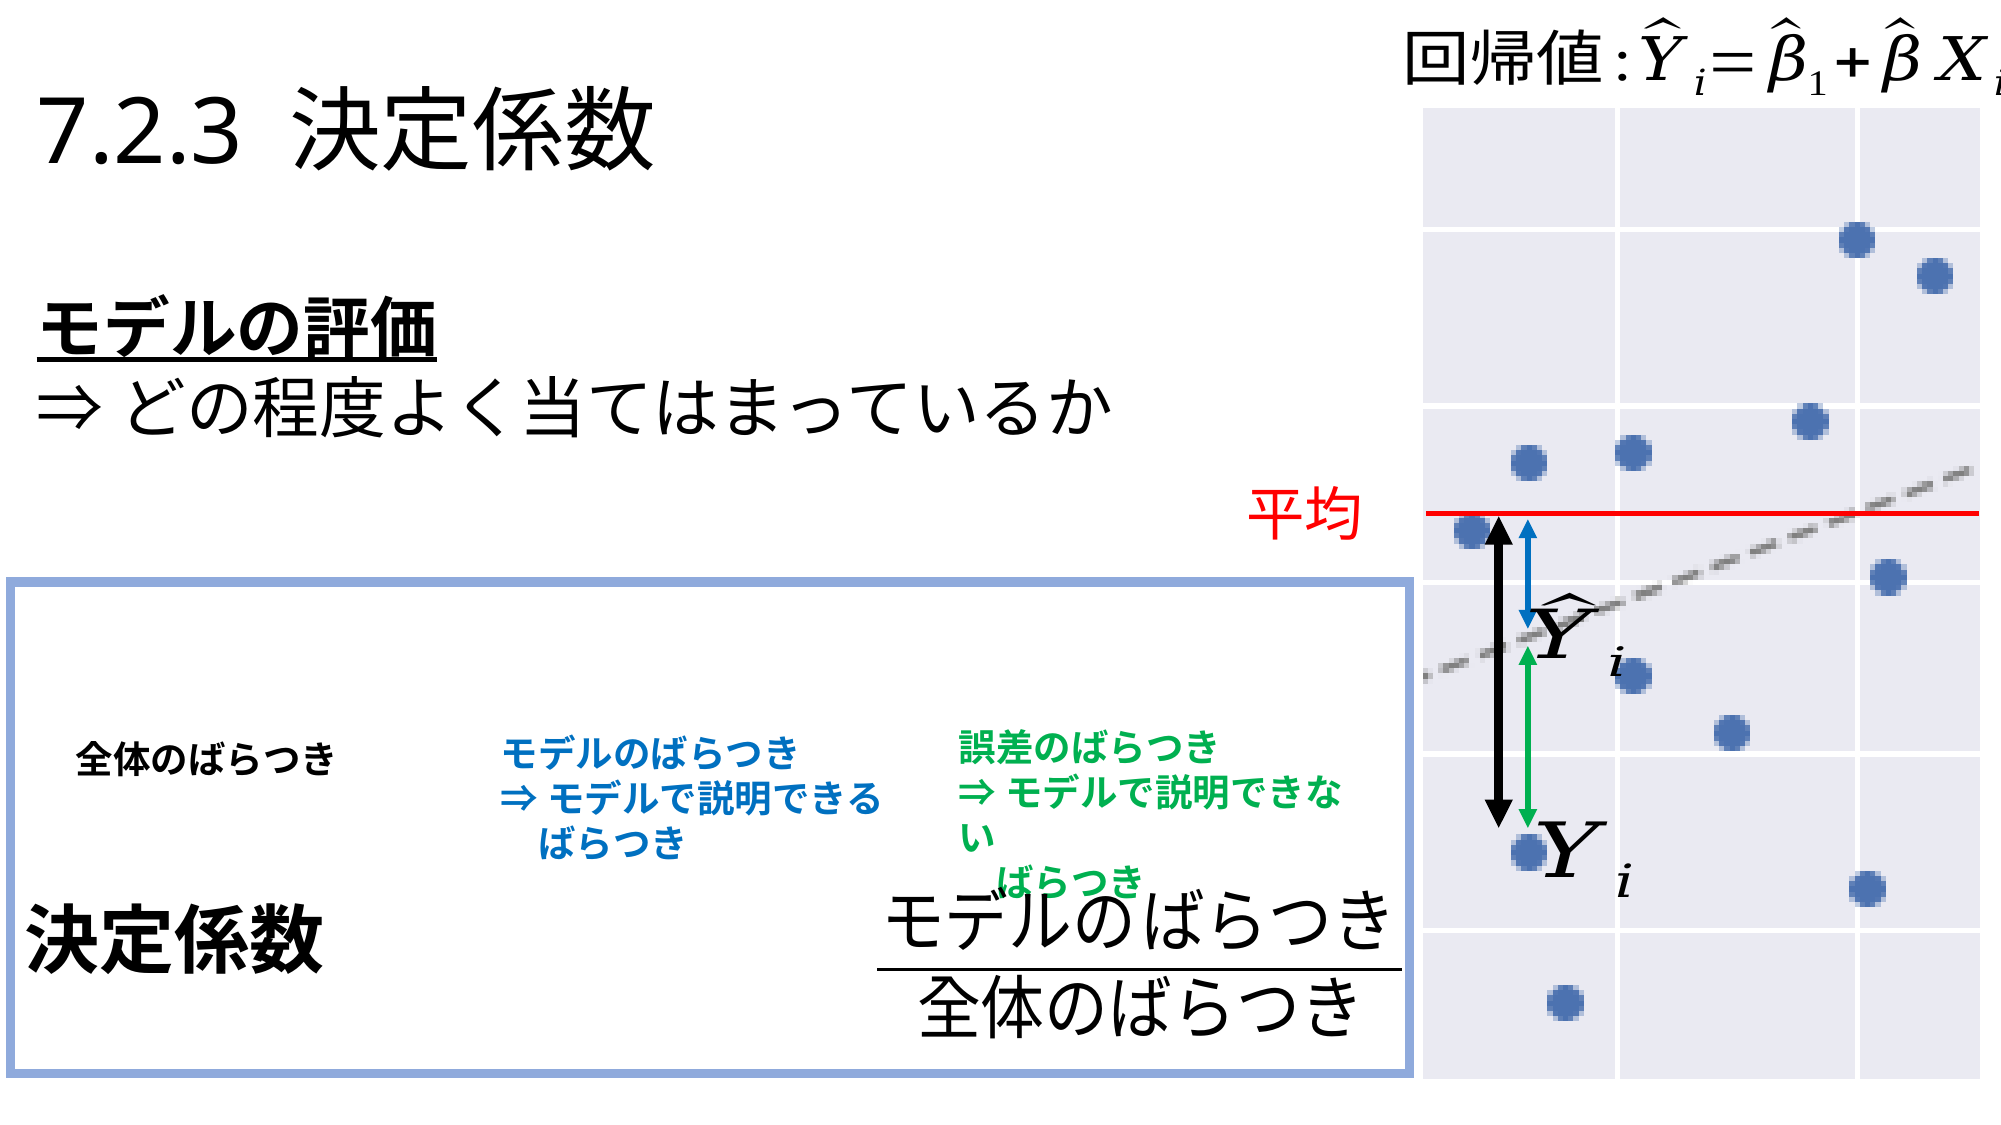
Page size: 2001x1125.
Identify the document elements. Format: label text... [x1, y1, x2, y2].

text_box [9, 581, 1410, 1074]
text_box モデルの評価 ⇒どの程度よく当てはまっているか [21, 278, 1172, 453]
picture [1423, 108, 1980, 1079]
title 7.2.3 決定係数 [21, 25, 1747, 243]
